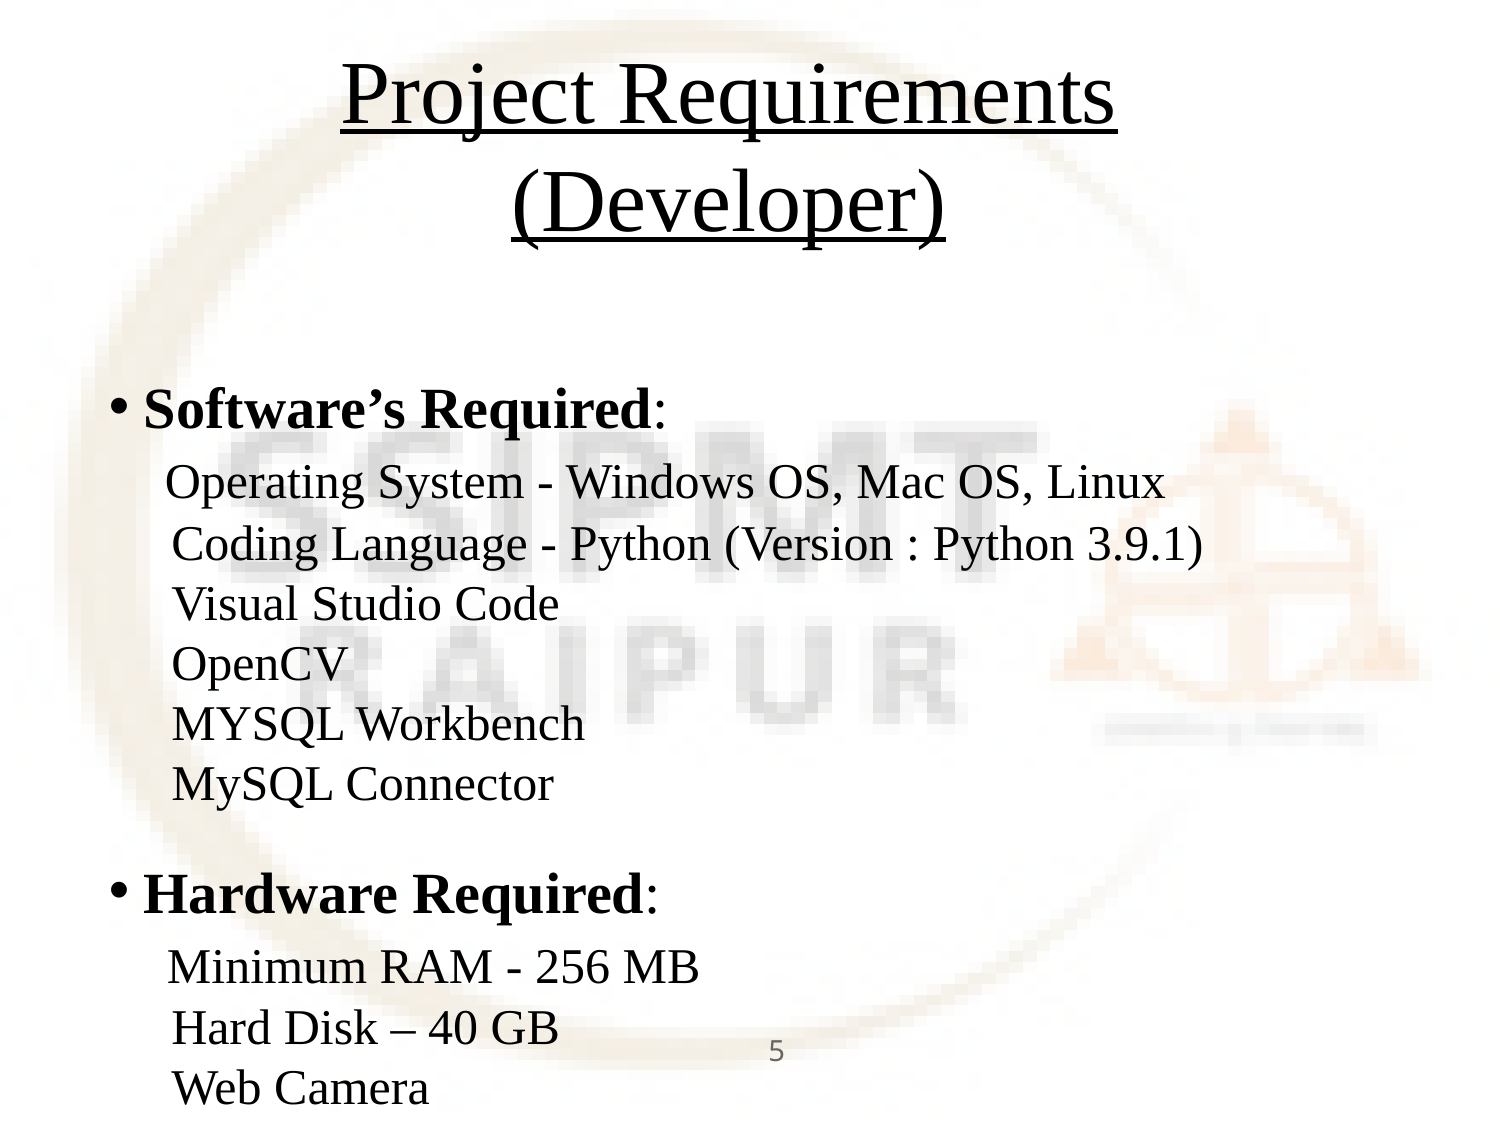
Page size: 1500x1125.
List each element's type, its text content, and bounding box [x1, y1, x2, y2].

title Project Requirements (Developer) [37, 24, 1421, 267]
text_box Software’s Required: Operating System - Windows OS, Mac OS, Linux Coding Language - Python (Version : Python 3.9.1) Visual Studio Code OpenCV MYSQL Workbench MySQL Connector Hardware Required: Minimum RAM - 256 MB Hard Disk – 40 GB Web Camera [93, 362, 1407, 1125]
